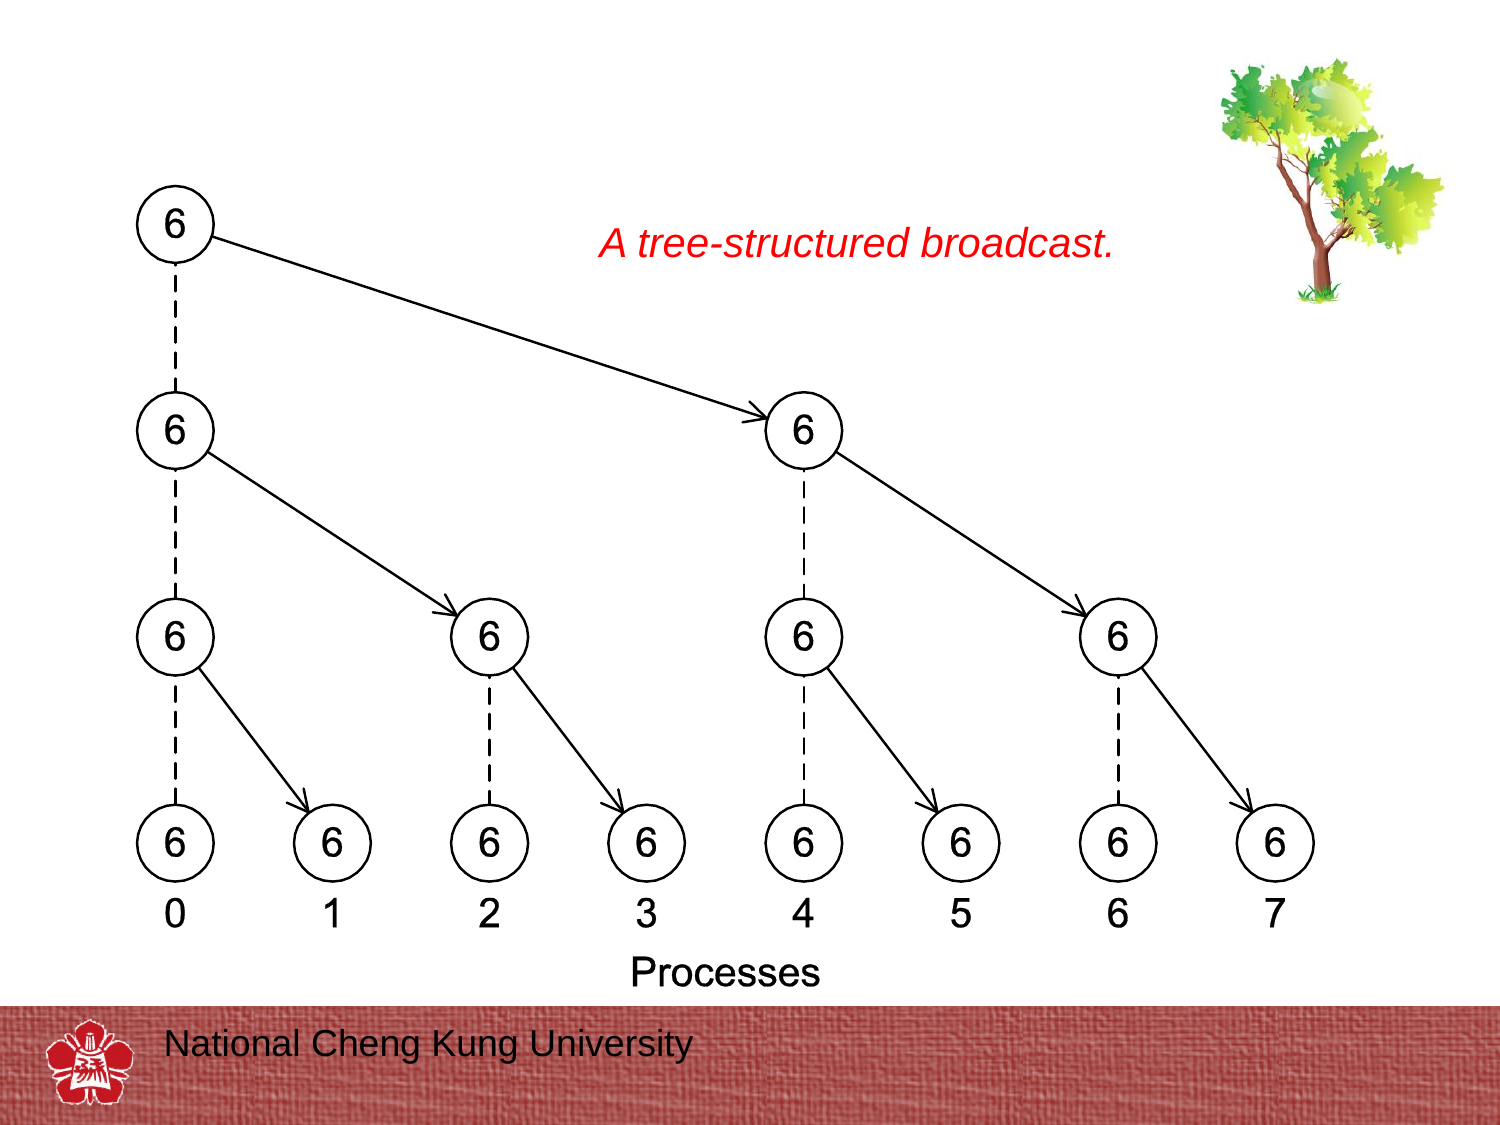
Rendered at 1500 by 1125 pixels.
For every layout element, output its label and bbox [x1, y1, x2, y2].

picture [29, 1006, 148, 1125]
picture [135, 42, 1467, 996]
